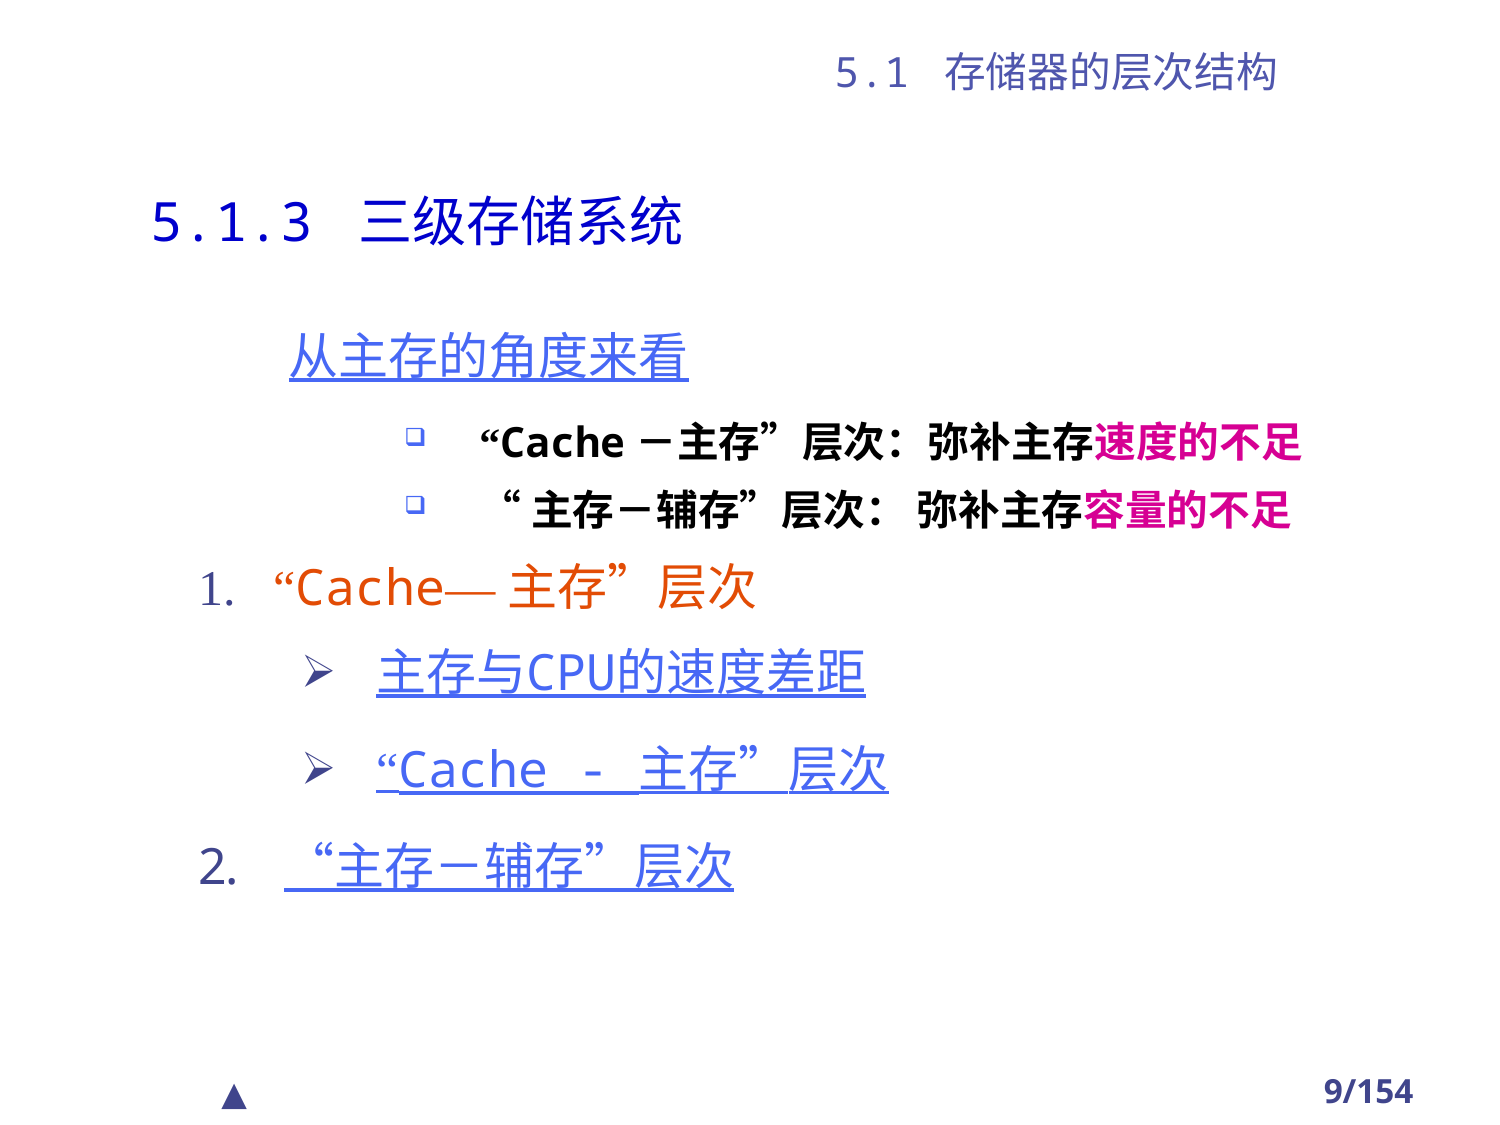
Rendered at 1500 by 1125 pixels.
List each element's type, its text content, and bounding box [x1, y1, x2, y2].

list 从主存的角度来看 “Cache－主存”层次：弥补主存速度的不足 “主存－辅存”层次： 弥补主存容量的不足 “Cache—主存”层次 主存与CPU的速度差距 “Cache - 主存”层次 “主存－辅存”层次 [183, 302, 1341, 917]
text_box 5.1.3 三级存储系统 [135, 180, 1258, 261]
title 5.1 存储器的层次结构 [637, 40, 1475, 104]
